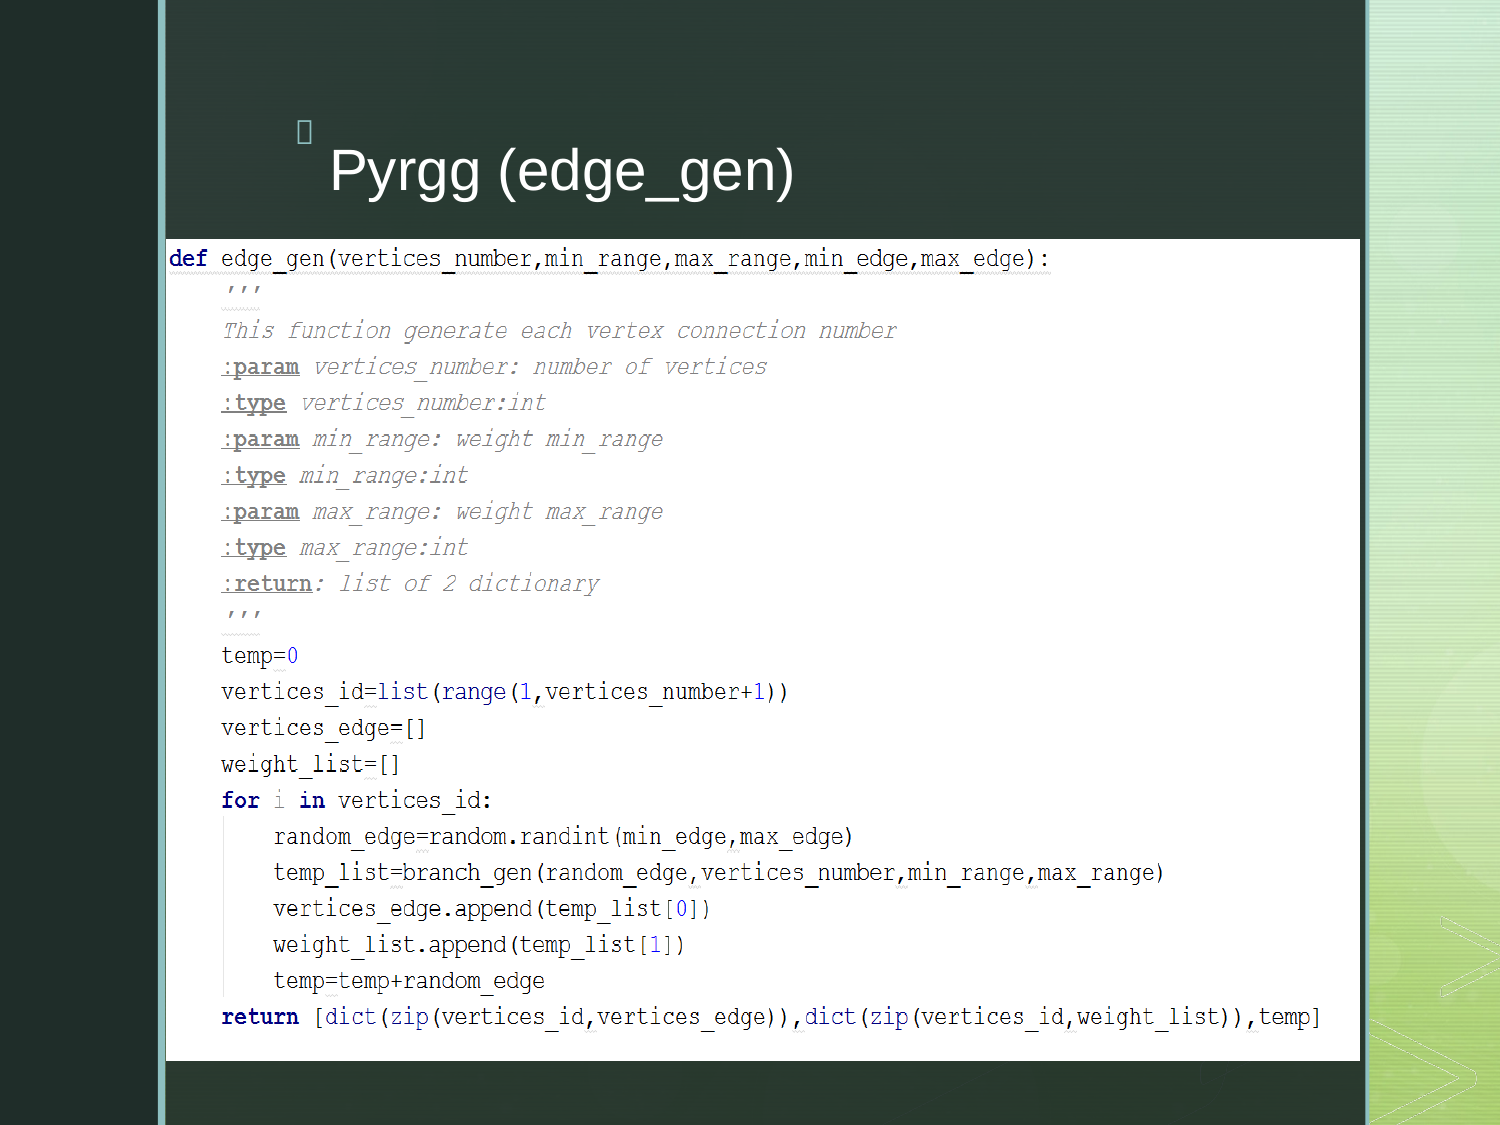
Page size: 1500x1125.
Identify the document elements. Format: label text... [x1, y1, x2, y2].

picture [1370, 0, 1500, 1125]
title Pyrgg (edge_gen) [321, 132, 1287, 239]
picture [166, 239, 1360, 1061]
